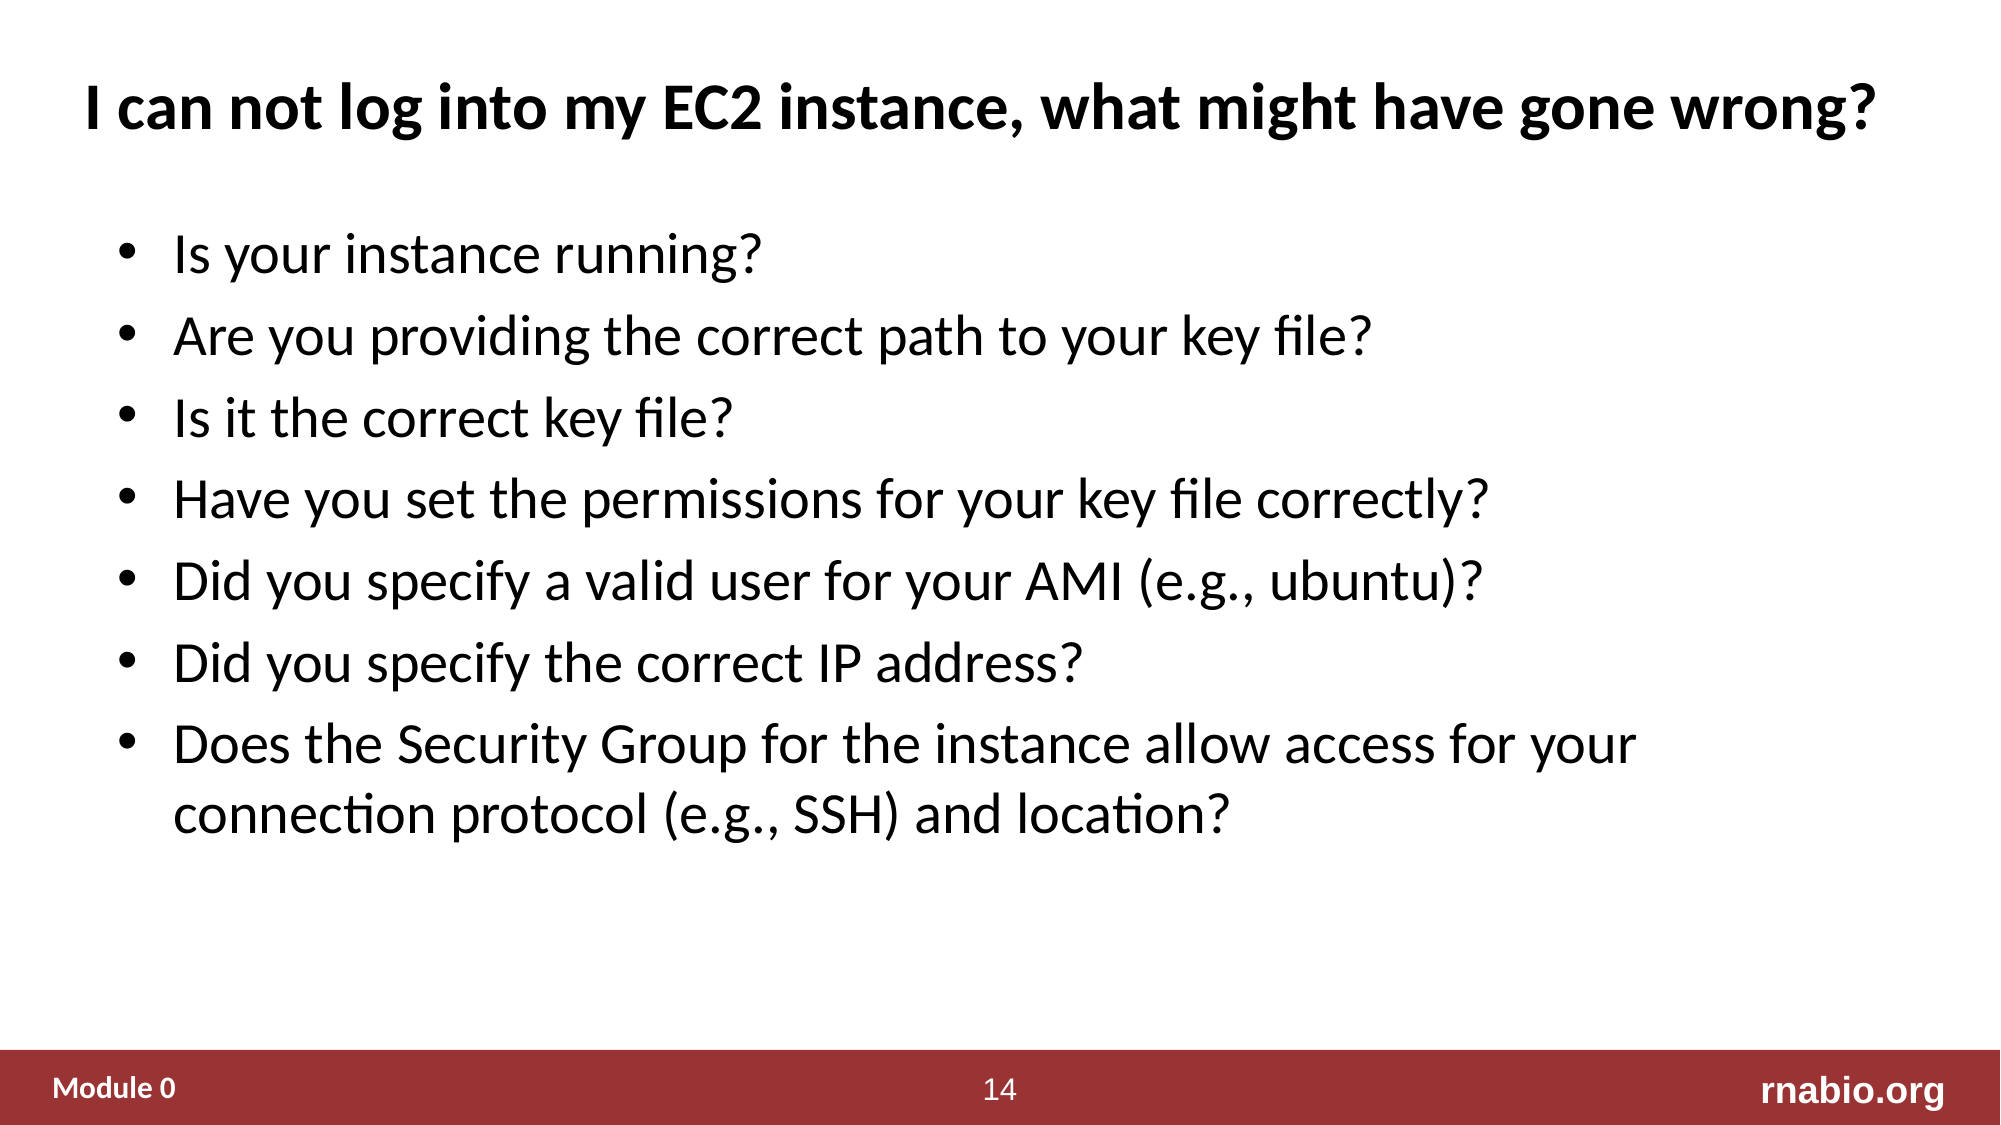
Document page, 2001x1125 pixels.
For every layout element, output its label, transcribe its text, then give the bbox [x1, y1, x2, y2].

title I can not log into my EC2 instance, what might have gone wrong? [43, 8, 1922, 197]
list Is your instance running? Are you providing the correct path to your key file? Is it the correct key file? Have you set the permissions for your key file correctly? Did you specify a valid user for your AMI (e.g., ubuntu)? Did you specify the correct IP address? Does the Security Group for the instance allow access for your connection protocol (e.g., SSH) and location? [102, 208, 1886, 1038]
